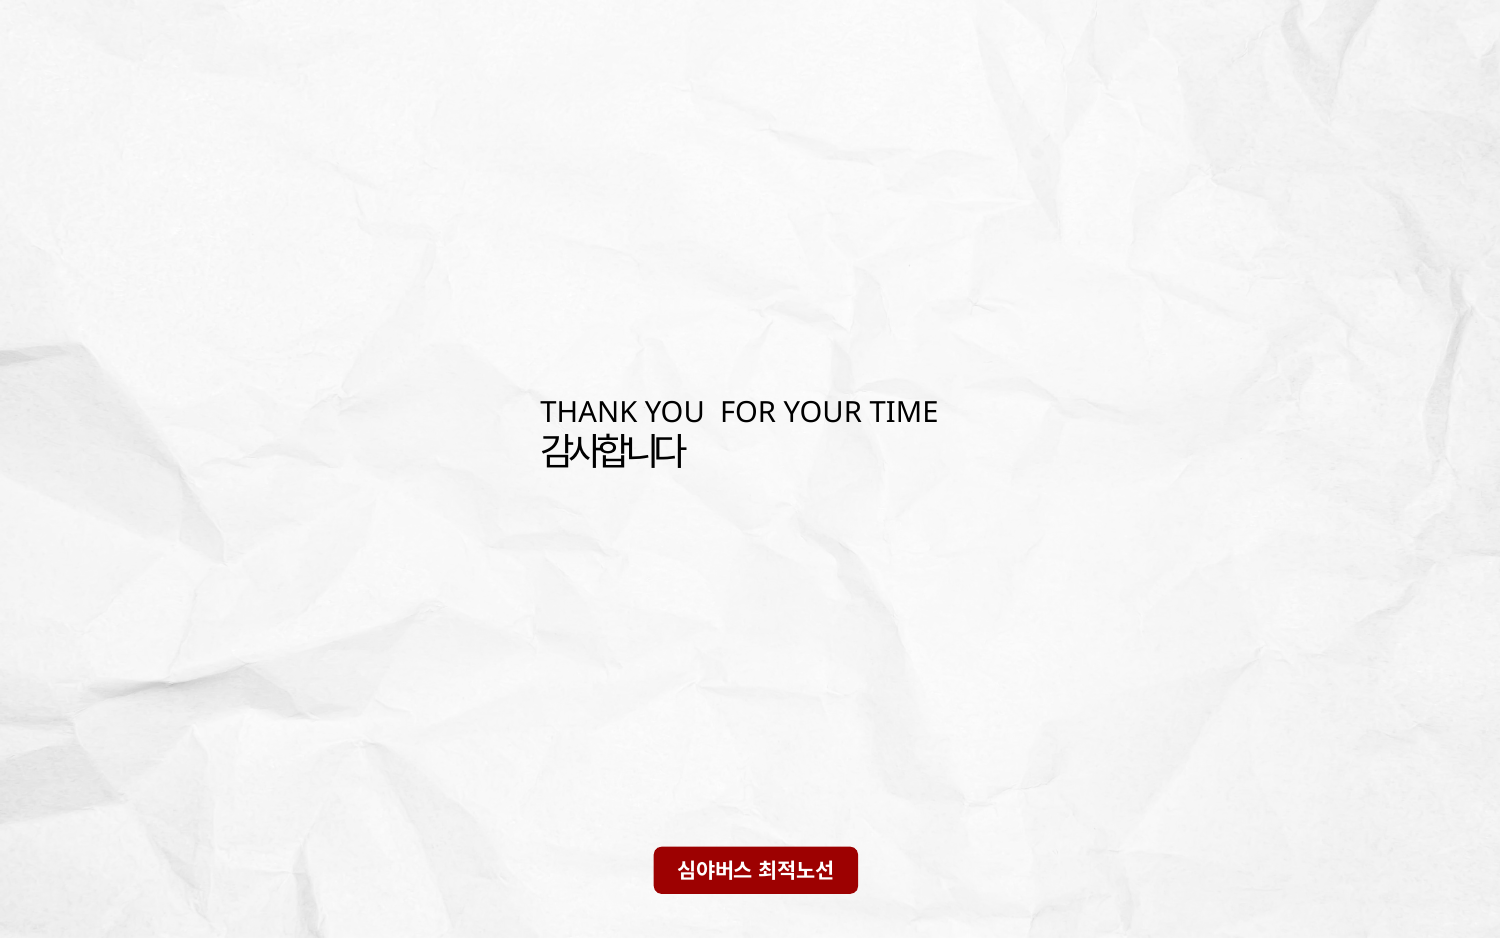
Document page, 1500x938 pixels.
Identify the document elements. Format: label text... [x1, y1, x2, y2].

text_box [652, 844, 859, 850]
text_box 심야버스 최적노선 [626, 850, 886, 891]
text_box [653, 891, 859, 897]
text_box THANK YOU FOR YOUR TIME 감사합니다 [525, 385, 975, 481]
